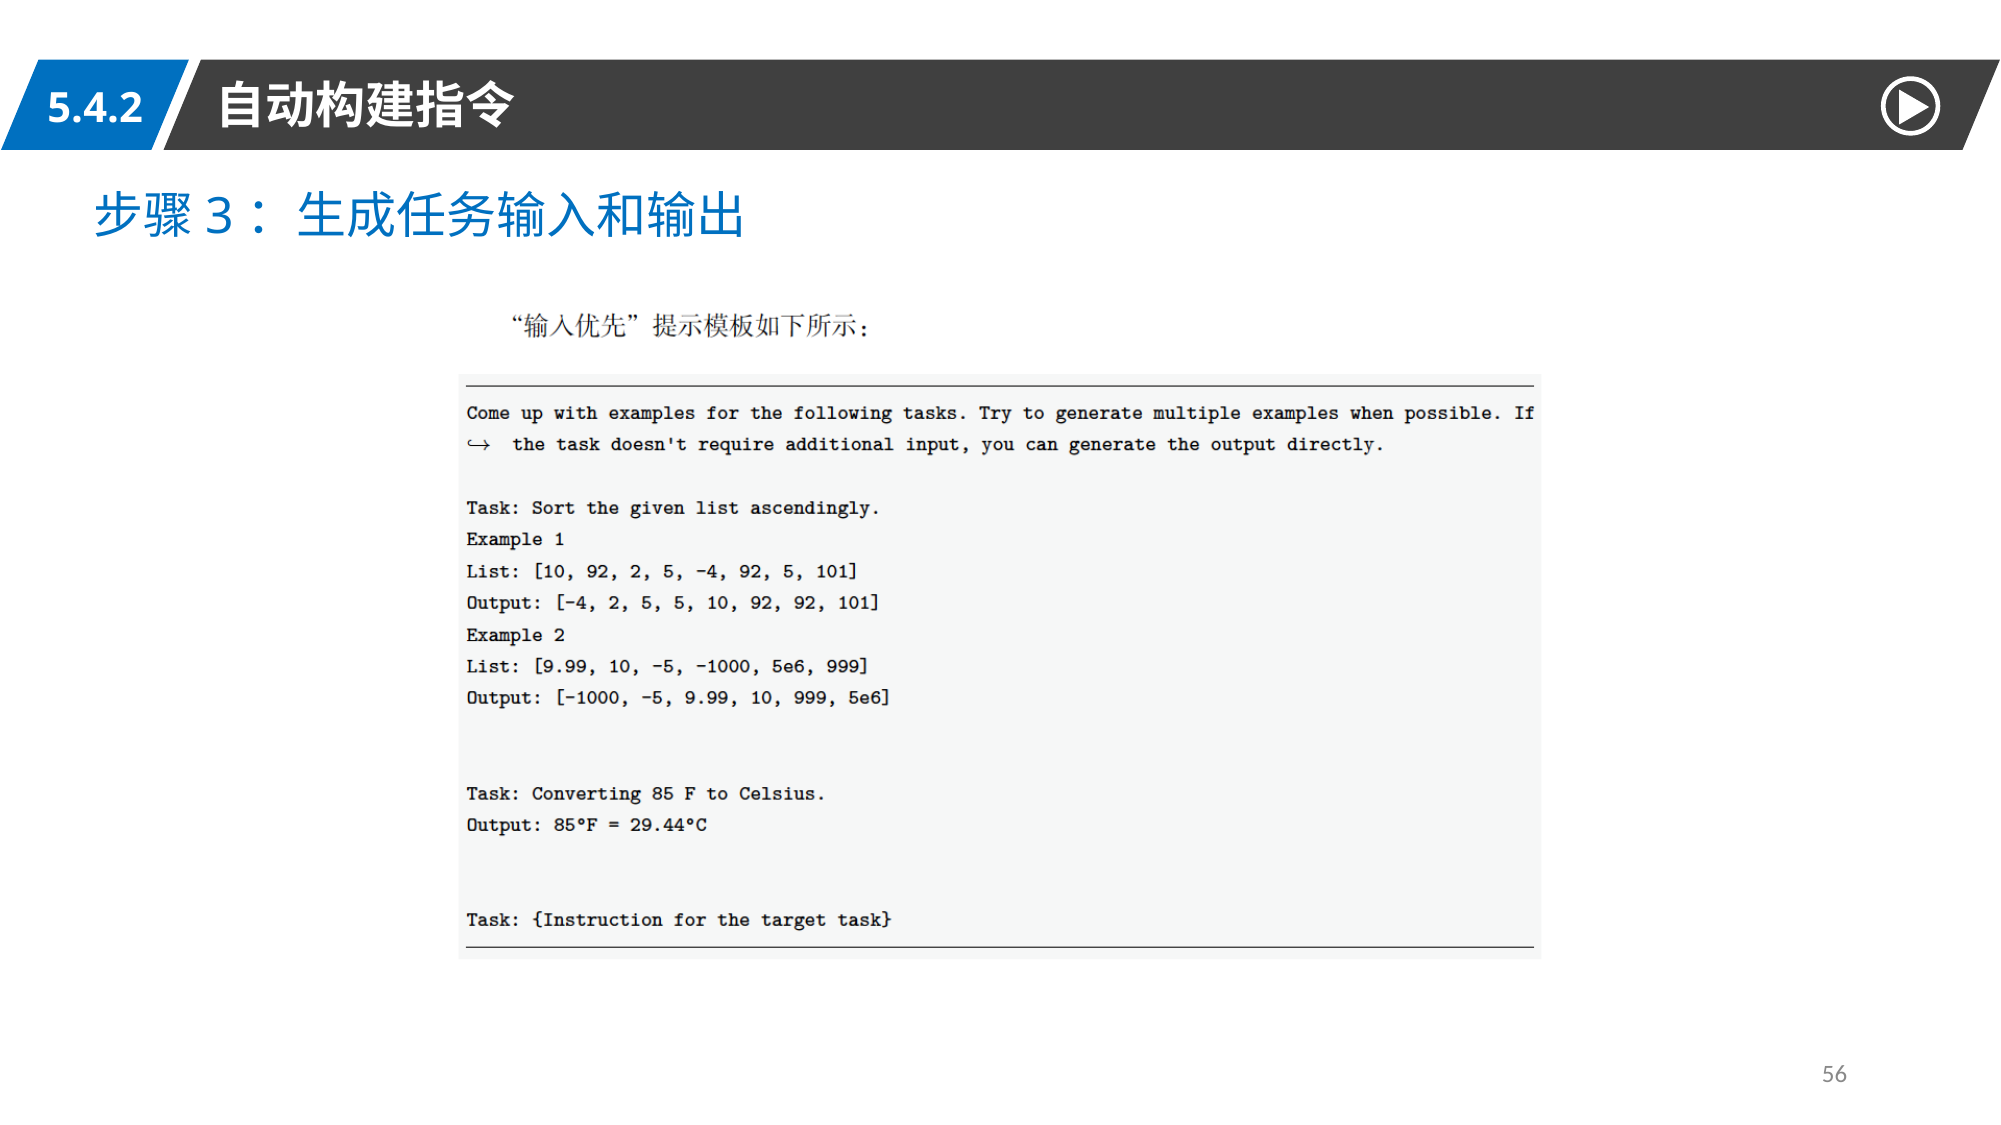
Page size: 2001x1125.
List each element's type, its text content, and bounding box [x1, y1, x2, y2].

text_box [1, 89, 157, 150]
text_box 步骤3：生成任务输入和输出 [79, 160, 1899, 251]
picture [443, 275, 1557, 979]
text_box [163, 59, 2000, 150]
text_box 5.4.2 [26, 73, 164, 138]
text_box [1883, 78, 1939, 134]
slide_number 56 [1412, 1042, 1863, 1103]
text_box [32, 59, 189, 120]
text_box 自动构建指令 [200, 66, 531, 142]
